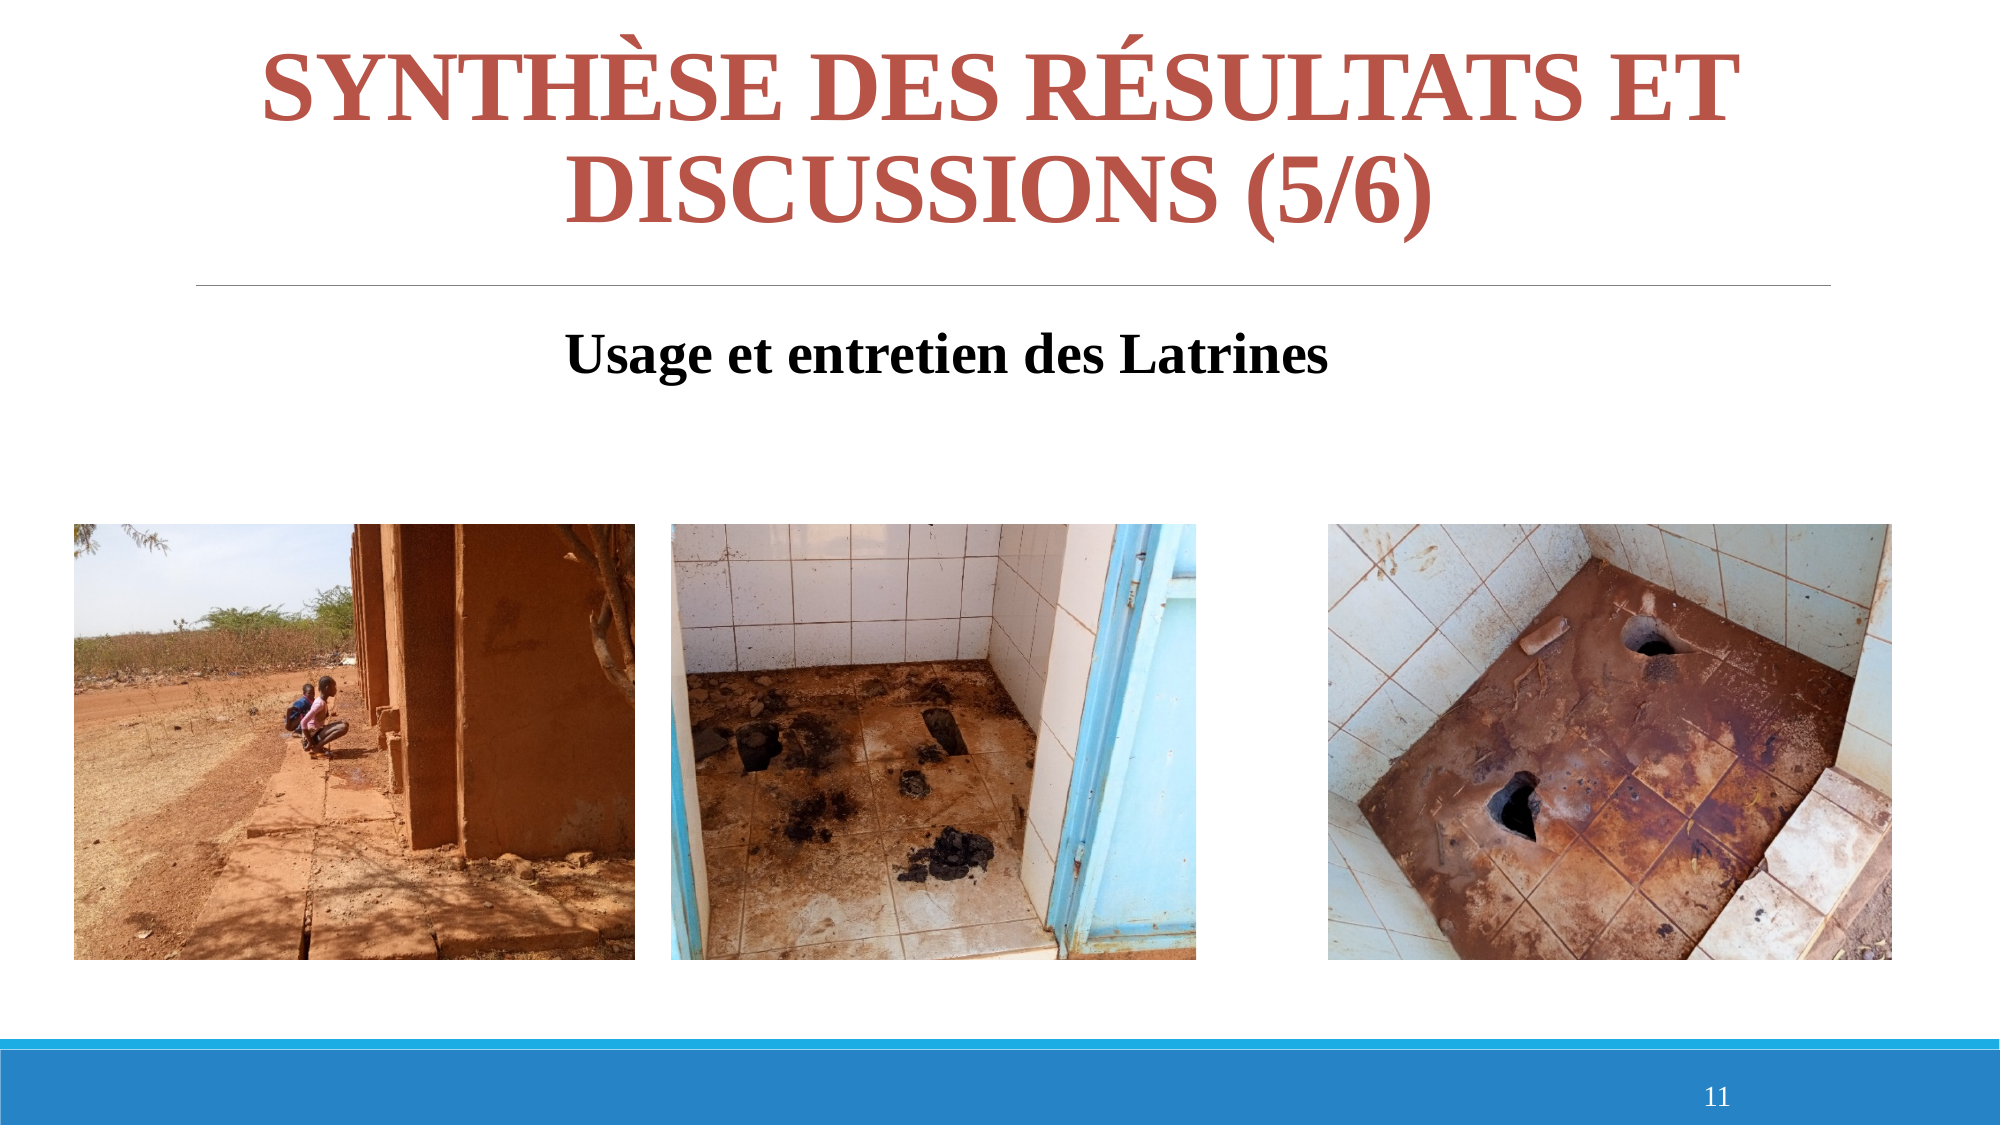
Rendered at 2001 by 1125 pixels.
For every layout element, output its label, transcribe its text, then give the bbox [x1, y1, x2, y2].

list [74, 523, 635, 960]
picture [670, 523, 1197, 960]
slide_number 11 [1609, 1065, 1825, 1125]
picture [1328, 523, 1892, 960]
title SYNTHÈSE DES RÉSULTATS ET DISCUSSIONS (5/6) [174, 129, 1825, 251]
text_box Usage et entretien des Latrines [548, 278, 1452, 422]
